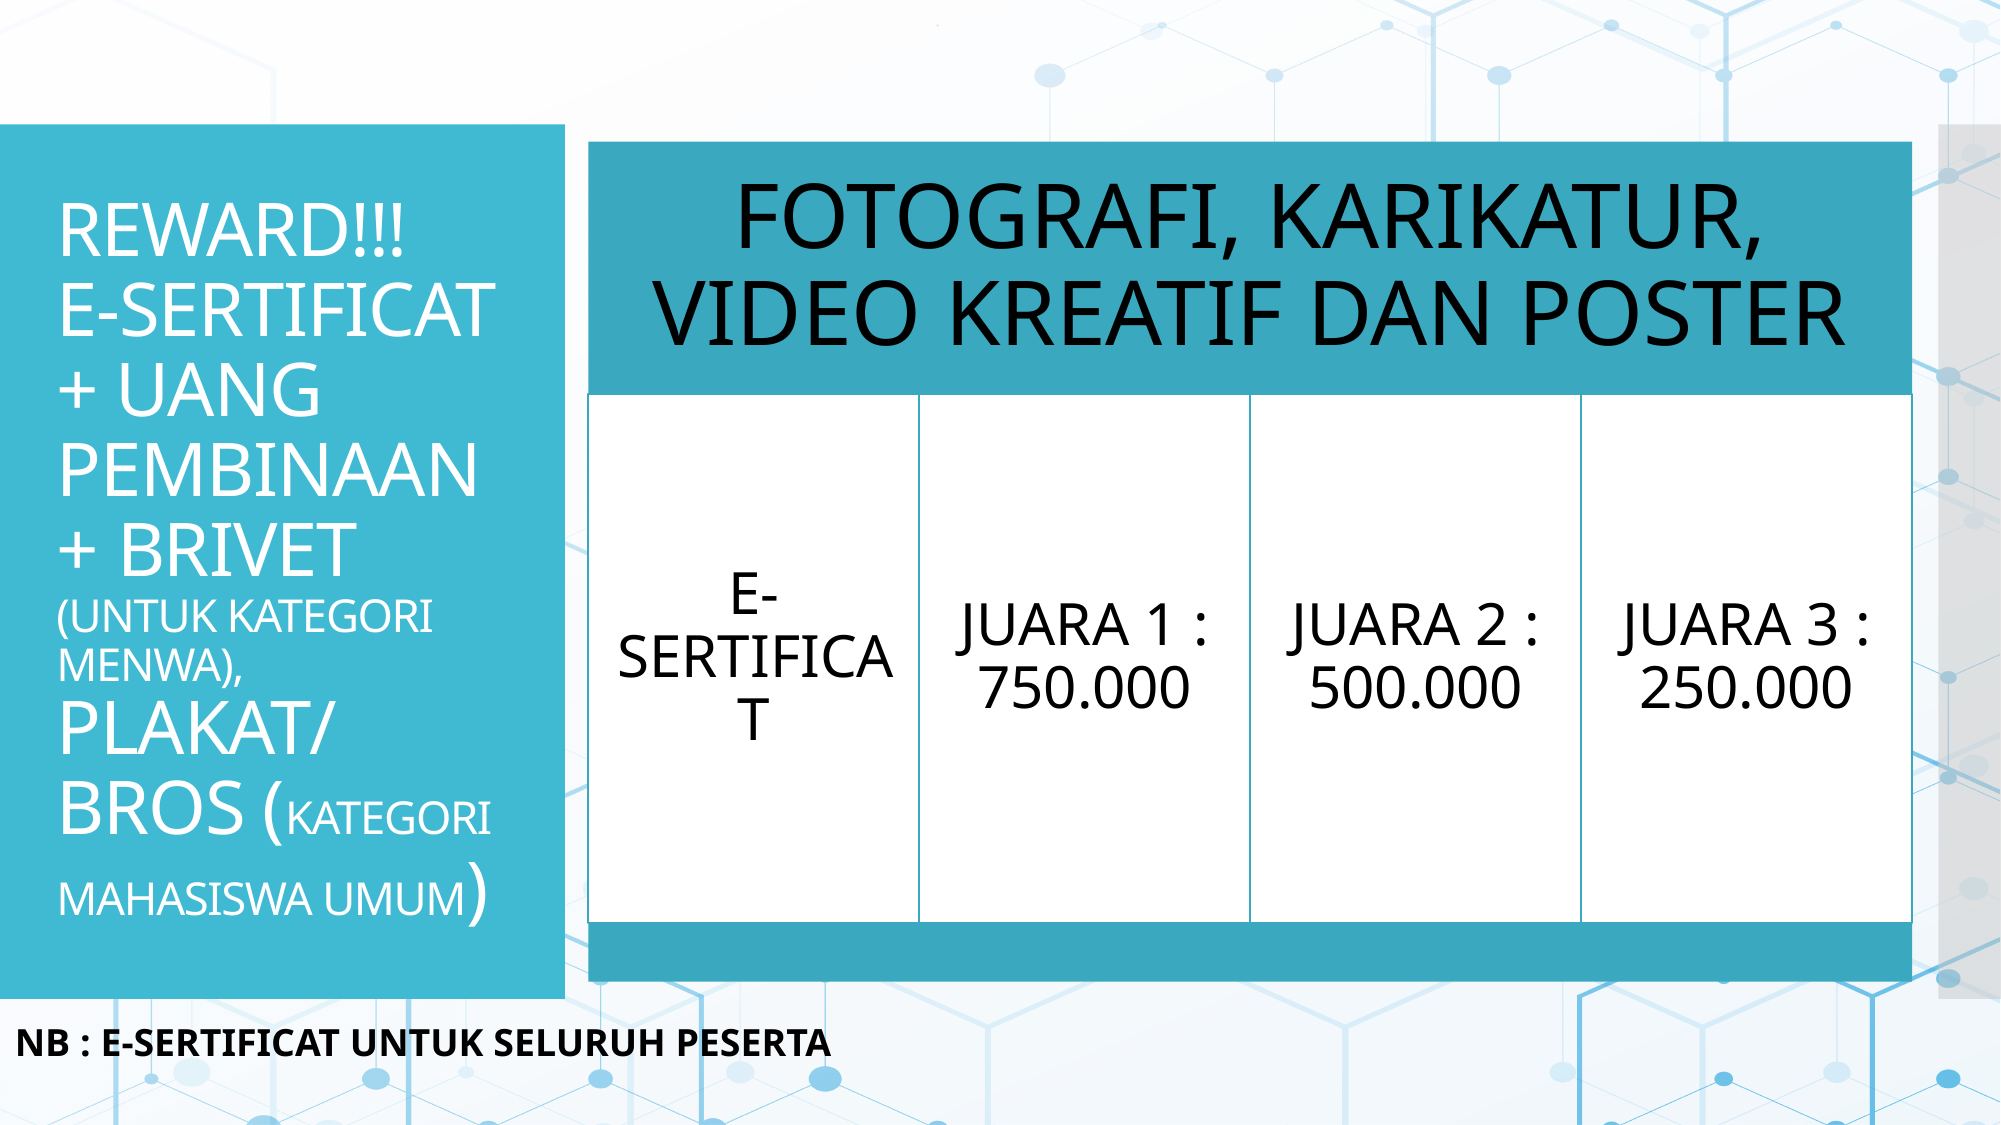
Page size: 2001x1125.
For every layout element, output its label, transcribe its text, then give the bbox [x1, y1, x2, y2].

title REWARD!!! E-SERTIFICAT + UANG PEMBINAAN + BRIVET (UNTUK KATEGORI MENWA), PLAKAT/ BROS (KATEGORI MAHASISWA UMUM) [41, 184, 525, 940]
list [588, 141, 1913, 982]
picture [0, 0, 2001, 1125]
text_box NB : E-SERTIFICAT UNTUK SELURUH PESERTA [0, 1011, 2000, 1071]
